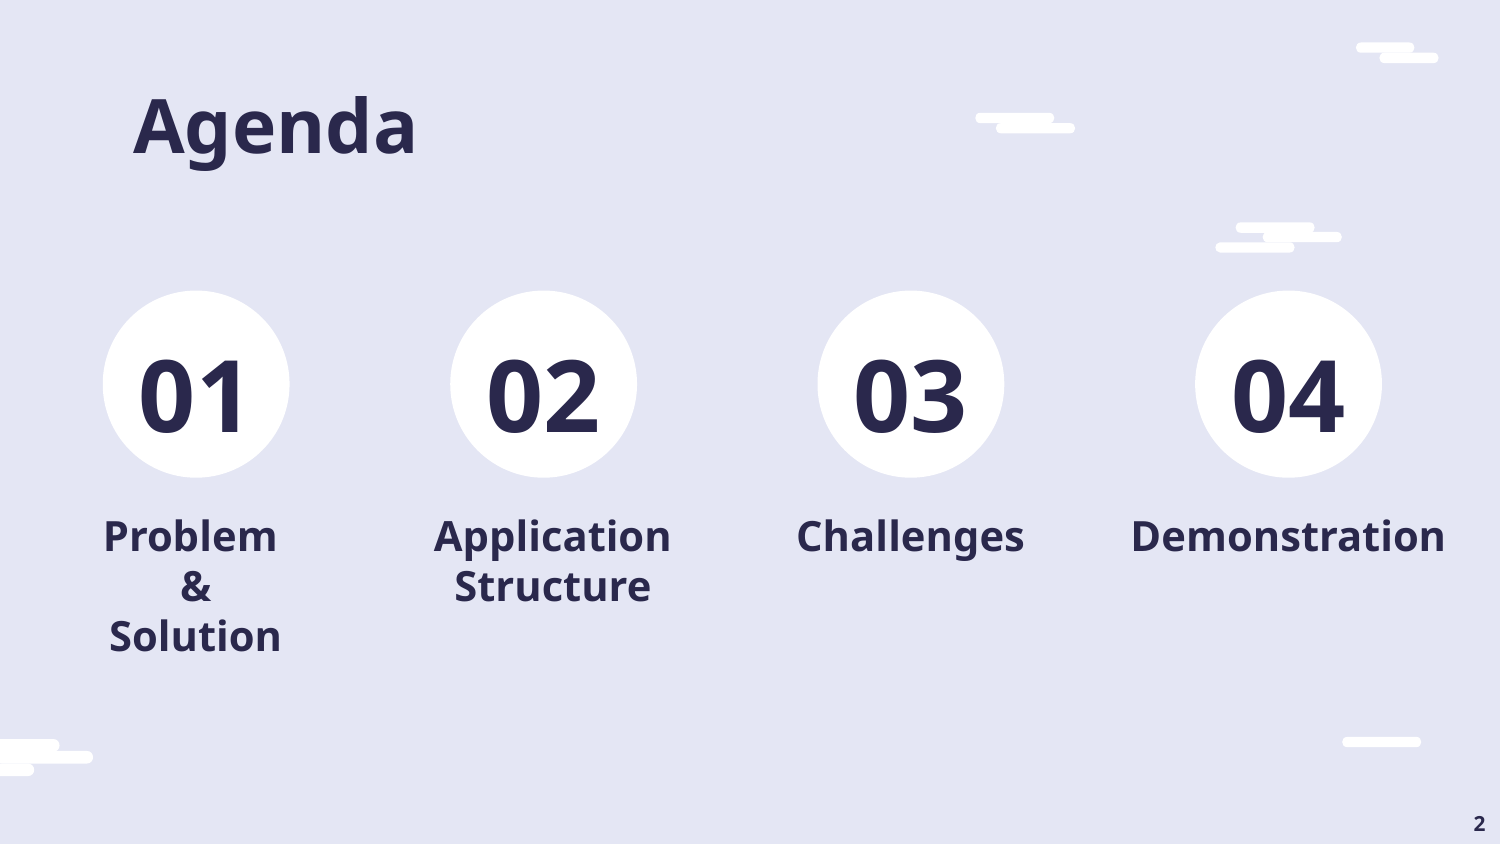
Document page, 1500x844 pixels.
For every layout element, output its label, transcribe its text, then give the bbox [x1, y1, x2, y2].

title 02 [470, 338, 617, 446]
subtitle Challenges [731, 494, 1090, 594]
subtitle Application Structure [374, 494, 732, 634]
text_box [1218, 446, 1359, 478]
text_box [1195, 290, 1382, 442]
title 03 [838, 338, 984, 446]
text_box [840, 446, 981, 478]
text_box [102, 290, 290, 443]
title Agenda [118, 63, 1382, 165]
title 01 [123, 338, 269, 446]
text_box [126, 446, 267, 478]
text_box 2 [1458, 803, 1500, 844]
text_box [817, 290, 1005, 443]
text_box Demonstration [1109, 494, 1468, 556]
subtitle Problem & Solution [16, 494, 376, 683]
text_box [450, 290, 638, 443]
text_box 04 [1215, 338, 1362, 446]
text_box [473, 446, 614, 478]
